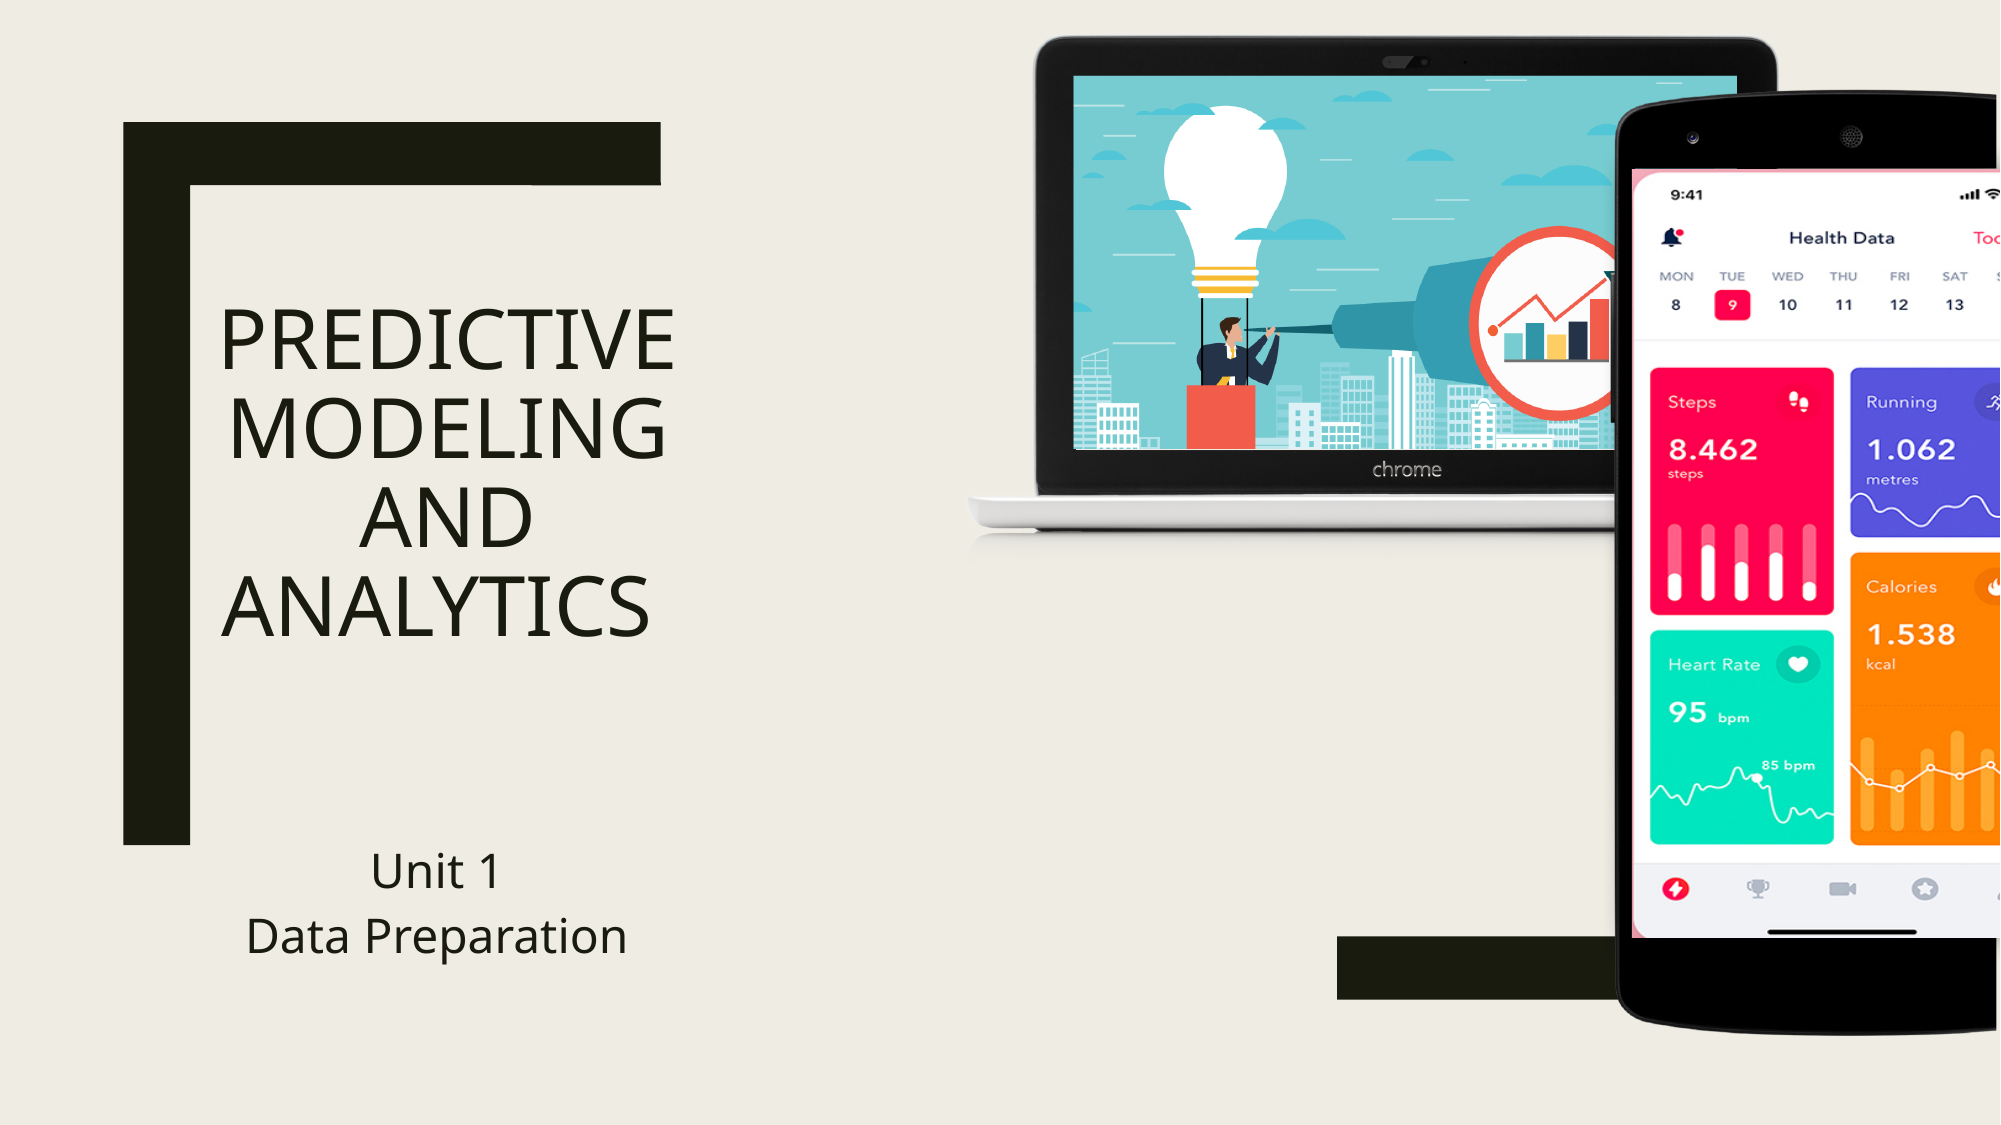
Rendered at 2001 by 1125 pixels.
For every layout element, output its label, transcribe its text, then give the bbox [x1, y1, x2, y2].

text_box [965, 33, 2000, 1036]
subtitle Unit 1 Data Preparation [153, 826, 733, 1014]
title Predictive Modeling and Analytics [196, 260, 700, 692]
